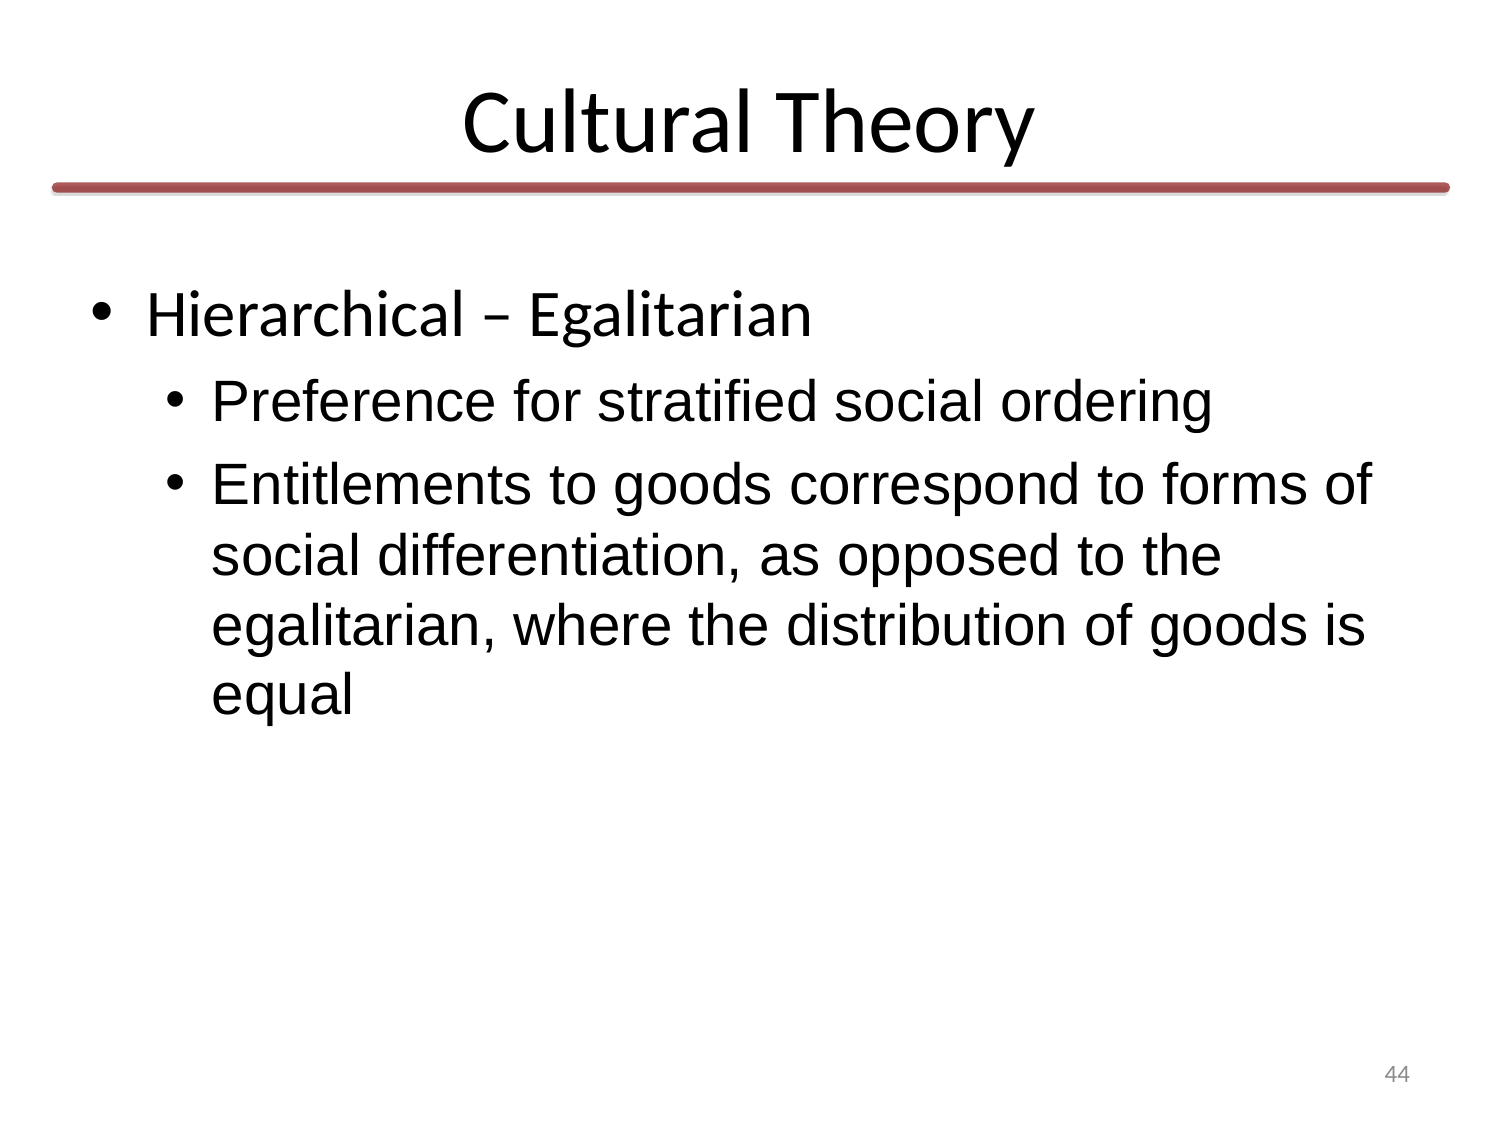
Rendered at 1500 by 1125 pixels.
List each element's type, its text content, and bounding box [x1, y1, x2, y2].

title Cultural Theory [75, 45, 1425, 188]
list Hierarchical – Egalitarian Preference for stratified social ordering Entitlements to goods correspond to forms of social differentiation, as opposed to the egalitarian, where the distribution of goods is equal [75, 262, 1425, 1005]
slide_number 44 [1074, 1042, 1425, 1103]
